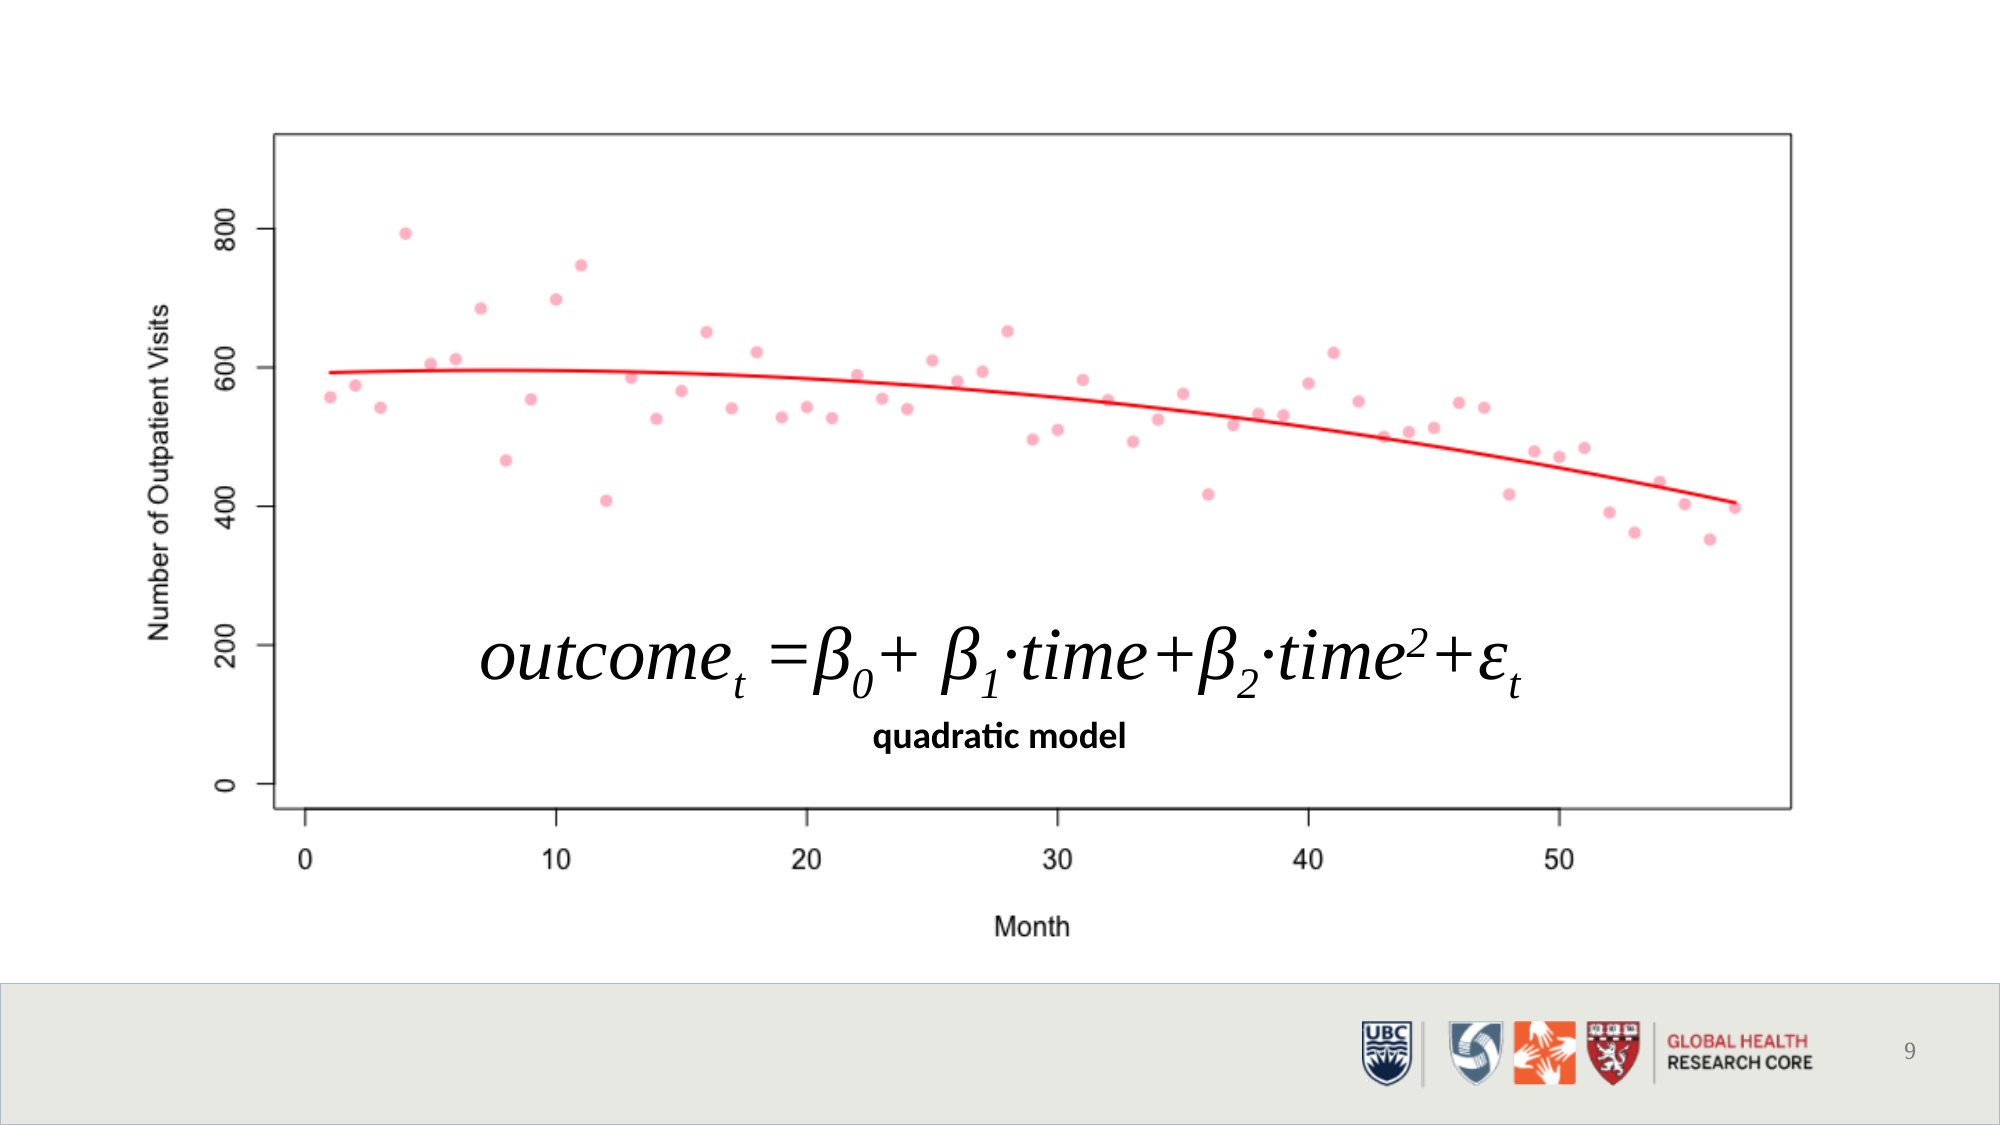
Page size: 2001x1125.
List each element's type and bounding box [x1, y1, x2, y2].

picture [1362, 1021, 1859, 1114]
picture [139, 0, 1861, 978]
